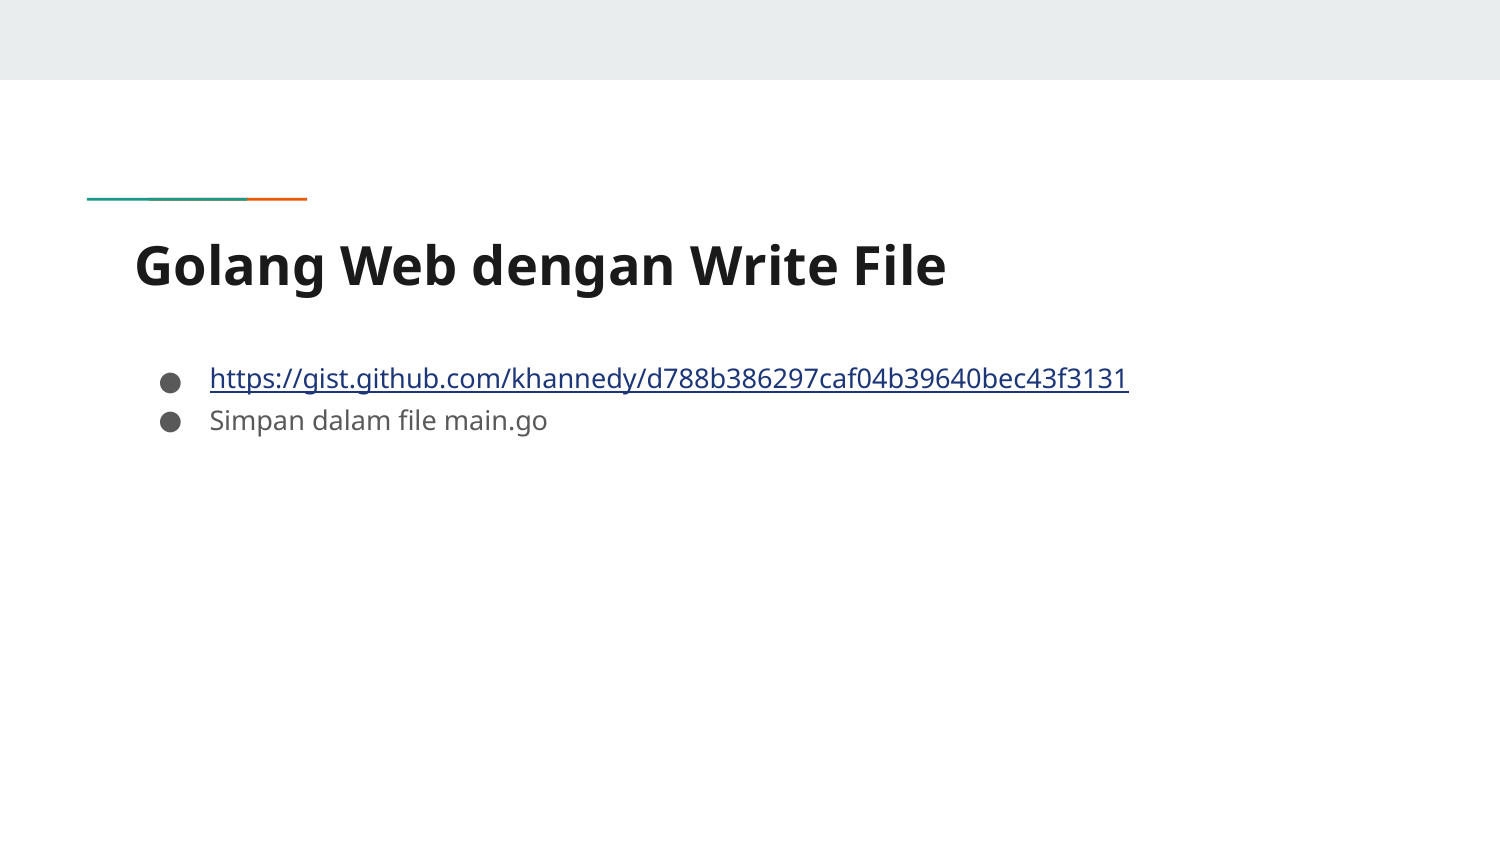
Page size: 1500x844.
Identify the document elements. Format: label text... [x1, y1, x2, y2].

title Golang Web dengan Write File [119, 216, 1381, 305]
list https://gist.github.com/khannedy/d788b386297caf04b39640bec43f3131 Simpan dalam file main.go [119, 341, 1381, 712]
